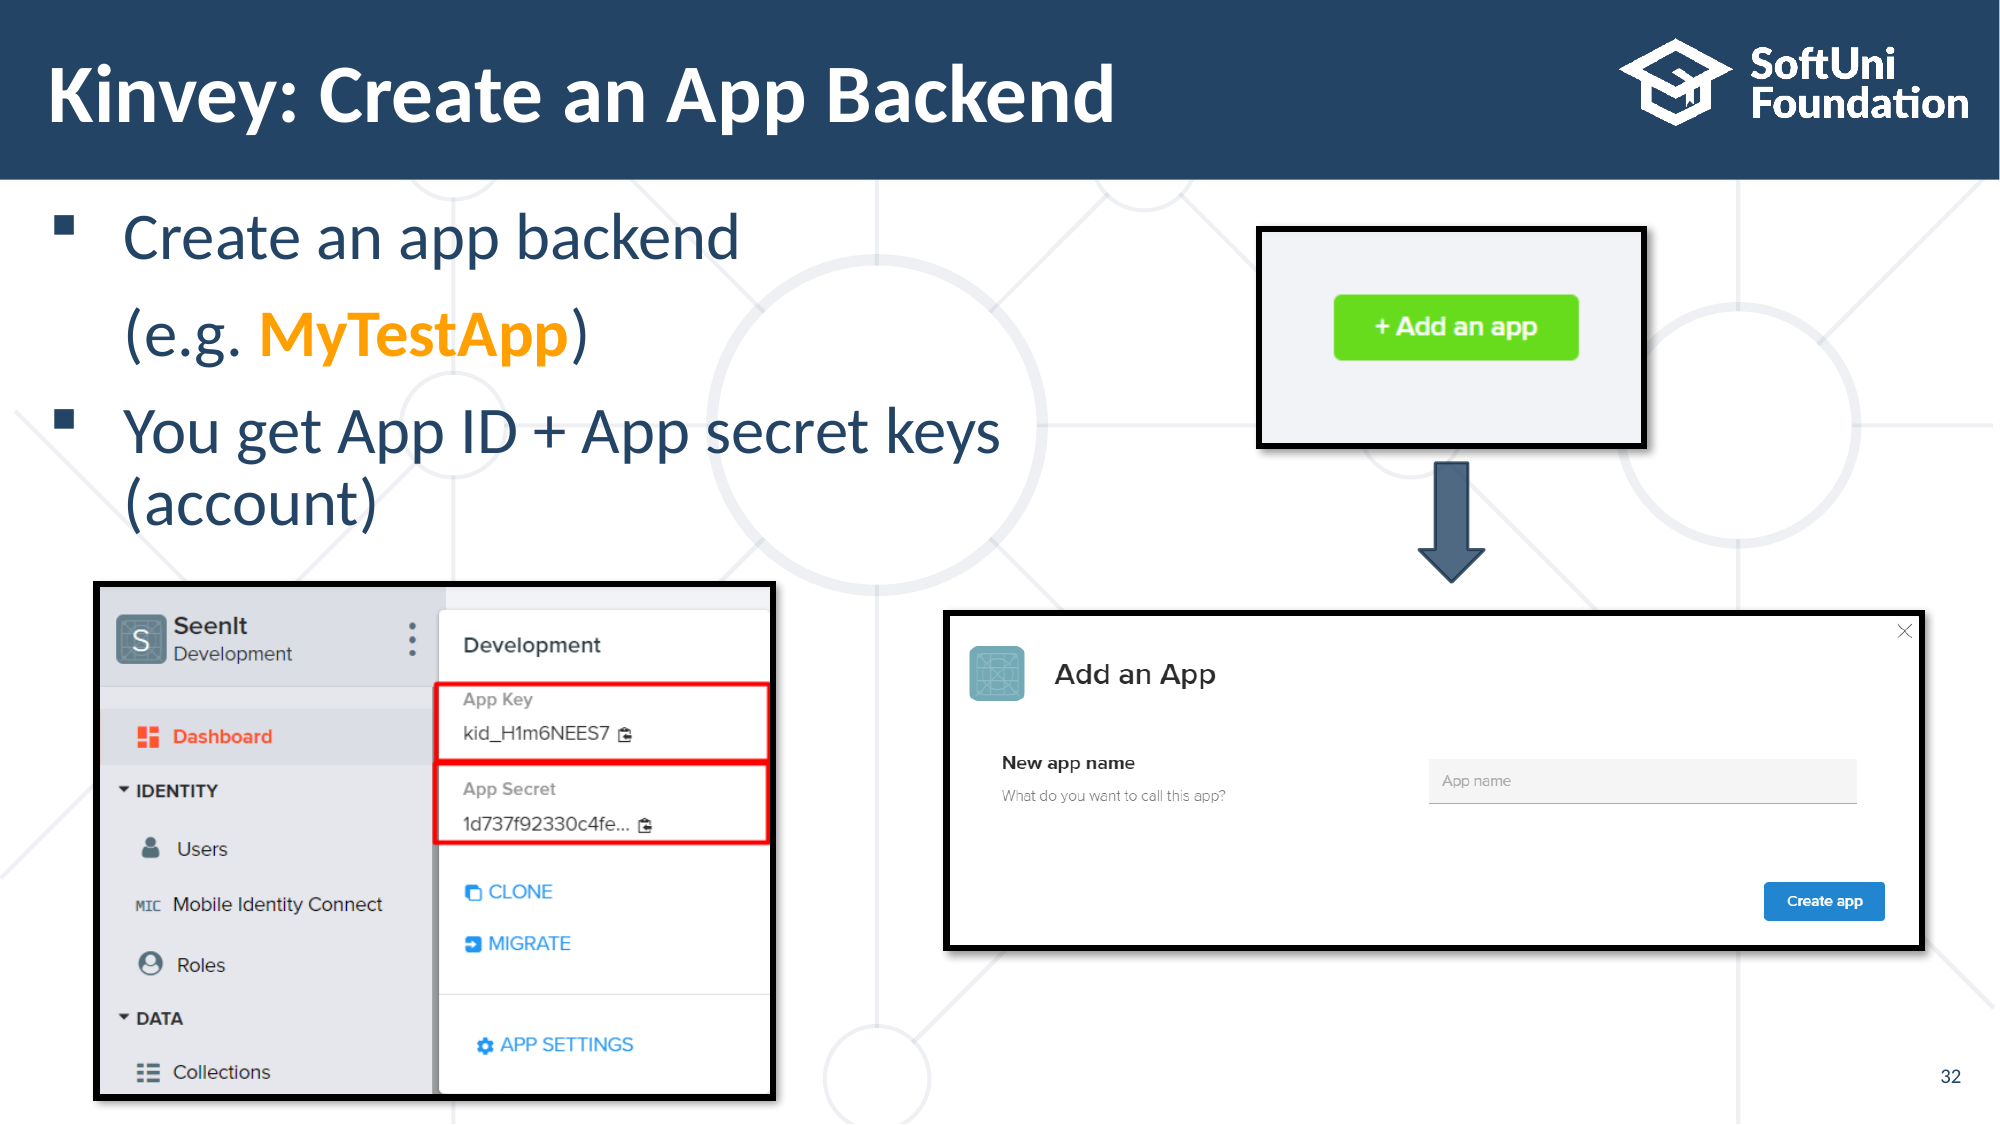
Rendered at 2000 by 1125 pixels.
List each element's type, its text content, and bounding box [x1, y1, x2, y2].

picture [1261, 231, 1642, 444]
picture [1618, 38, 1968, 126]
picture [949, 615, 1919, 946]
list Create an app backend (e.g. MyTestApp) You get App ID + App secret keys (account) [31, 196, 1970, 1050]
picture [99, 587, 770, 1095]
slide_number 32 [1896, 1049, 1968, 1101]
text_box [1417, 460, 1487, 585]
title Kinvey: Create an App Backend [31, 16, 1591, 162]
